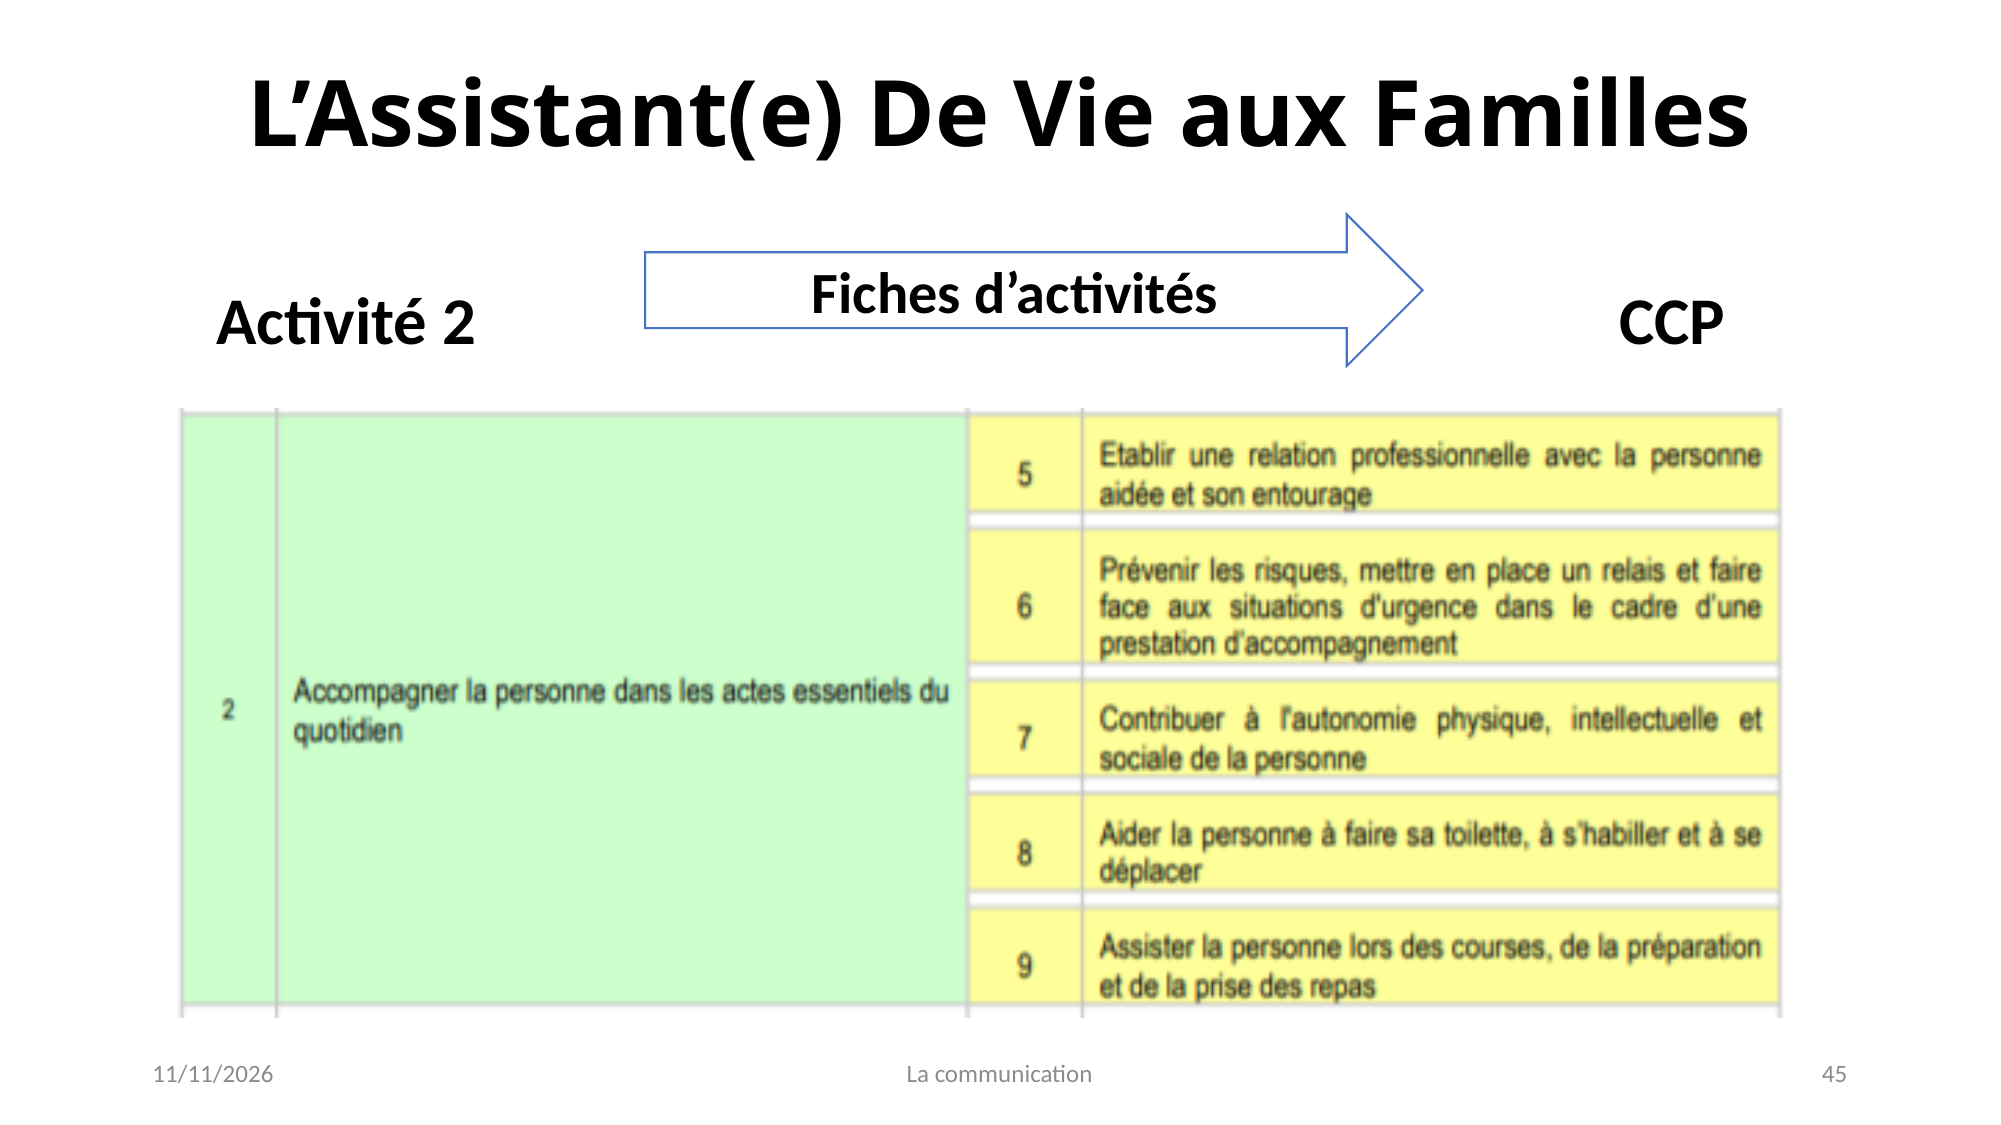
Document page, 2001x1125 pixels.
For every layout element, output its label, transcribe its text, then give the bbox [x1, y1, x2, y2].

text_box Activité 2 [137, 270, 556, 365]
footer La communication [662, 1042, 1338, 1103]
text_box CCP [1567, 270, 1778, 365]
text_box Fiches d’activités [644, 211, 1424, 369]
text_box L’Assistant(e) De Vie aux Familles [137, 59, 1863, 244]
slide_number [137, 1042, 588, 1103]
slide_number 45 [1412, 1042, 1863, 1103]
picture [137, 407, 1863, 1018]
